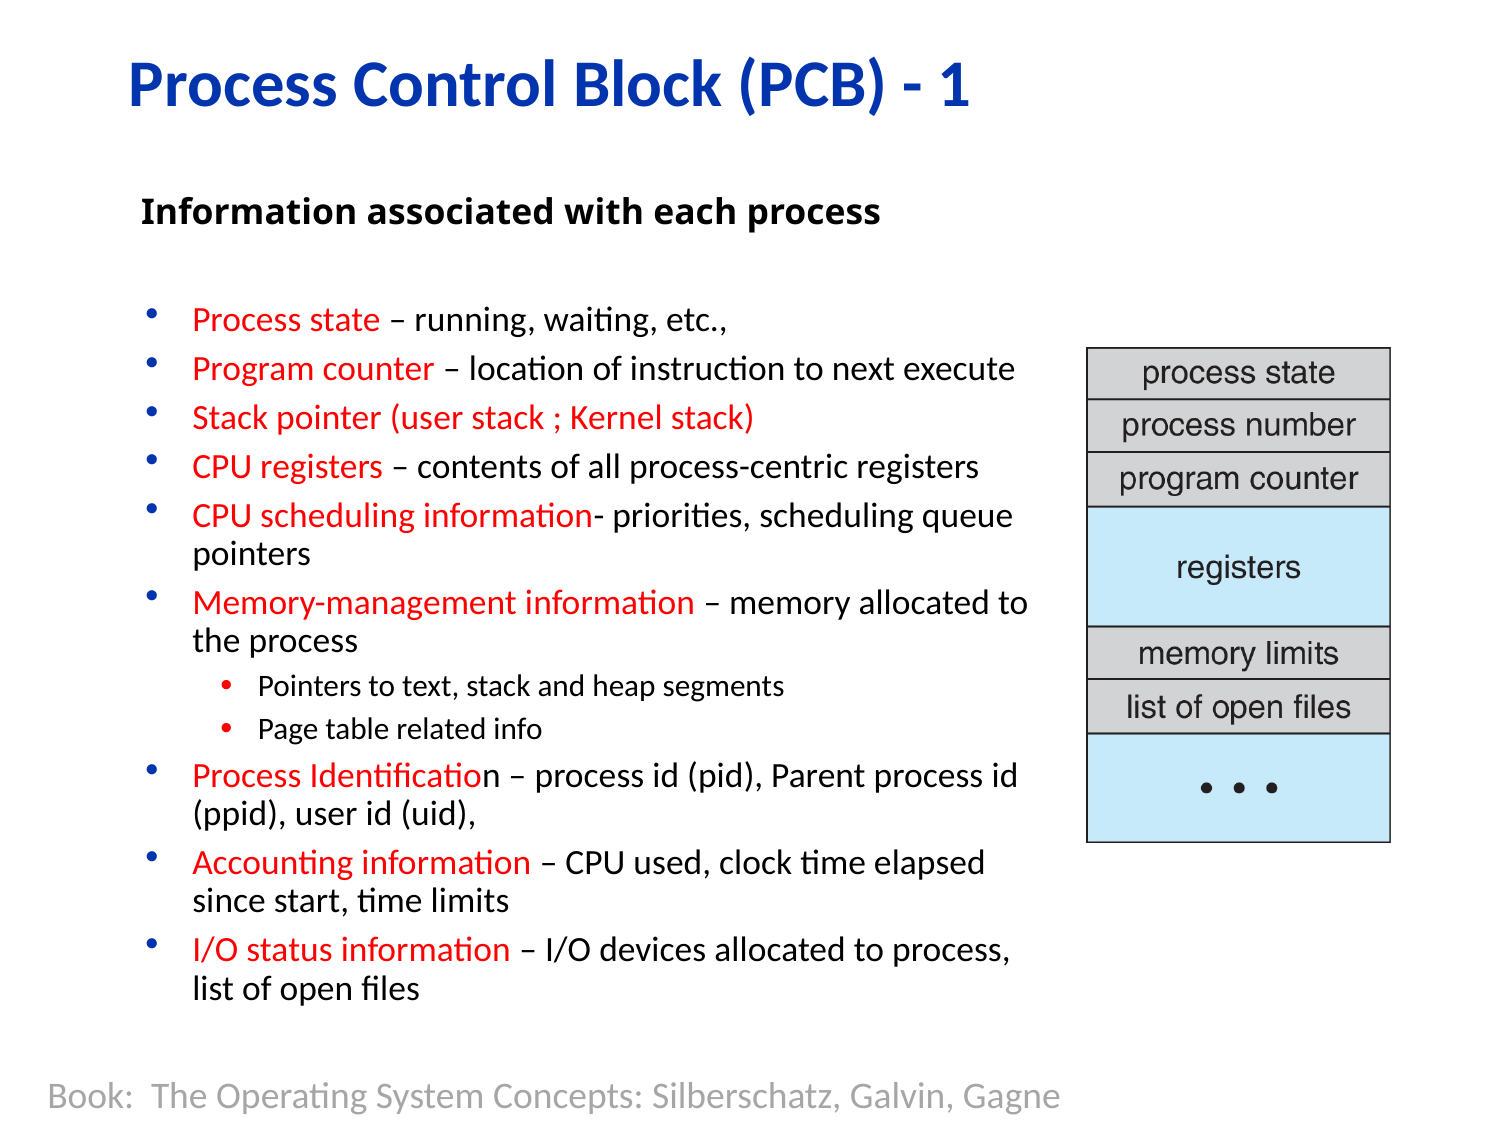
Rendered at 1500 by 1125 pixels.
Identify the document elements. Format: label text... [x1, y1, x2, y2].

text_box Book: The Operating System Concepts: Silberschatz, Galvin, Gagne [32, 1063, 1348, 1124]
text_box Information associated with each process [126, 182, 1254, 240]
title Process Control Block (PCB) - 1 [113, 38, 1348, 133]
picture [1086, 347, 1391, 843]
list Process state – running, waiting, etc., Program counter – location of instruction to next execute Stack pointer (user stack ; Kernel stack) CPU registers – contents of all process-centric registers CPU scheduling information- priorities, scheduling queue pointers Memory-management information – memory allocated to the process Pointers to text, stack and heap segments Page table related info Process Identification – process id (pid), Parent process id (ppid), user id (uid), Accounting information – CPU used, clock time elapsed since start, time limits I/O status information – I/O devices allocated to process, list of open files [130, 293, 1052, 1019]
